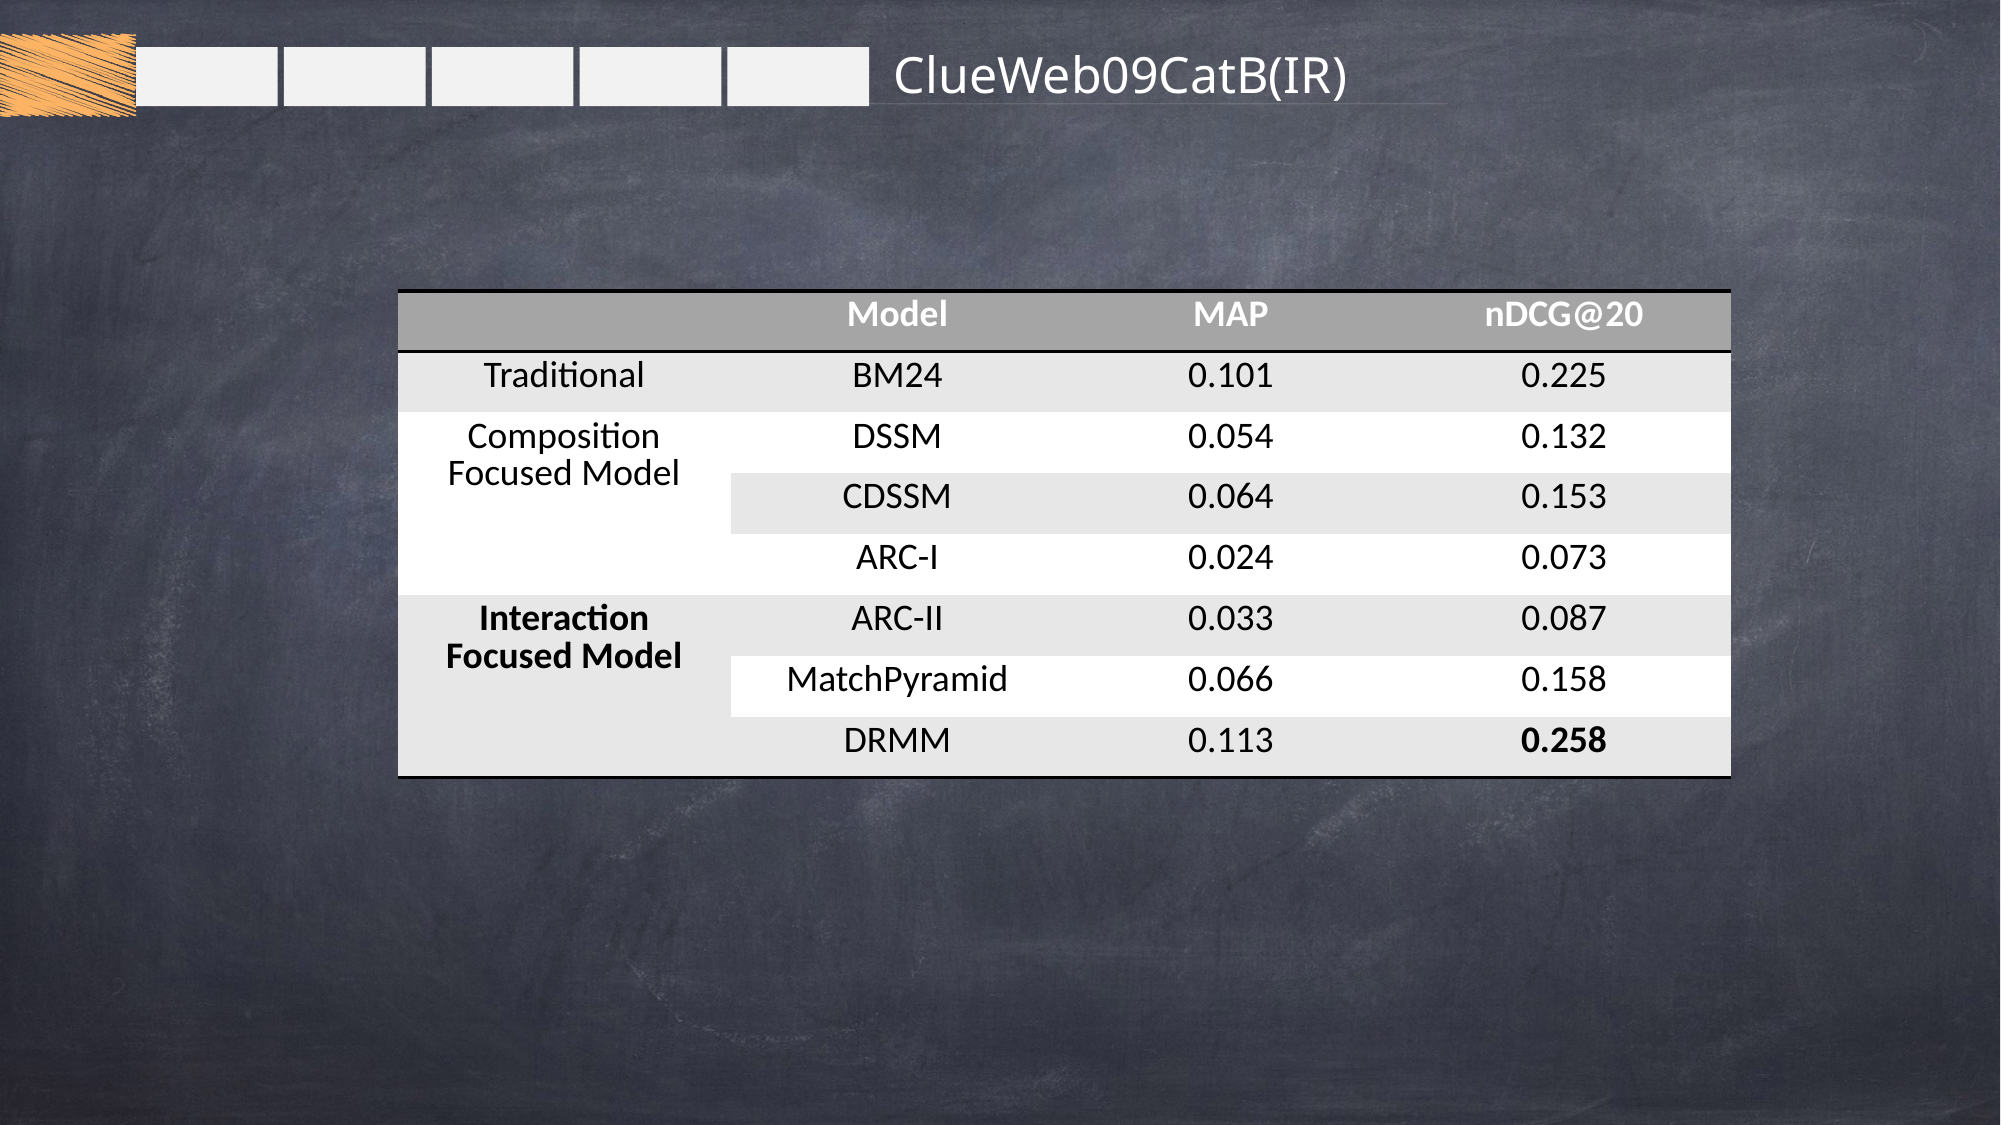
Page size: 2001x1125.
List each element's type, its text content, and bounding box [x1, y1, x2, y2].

table_cell Interaction Focused Model [398, 595, 731, 776]
table_cell 0.073 [1397, 534, 1731, 595]
table_cell 0.064 [1064, 473, 1397, 534]
table_cell 0.113 [1064, 717, 1397, 776]
table_cell DSSM [731, 412, 1064, 473]
table_cell 0.101 [1064, 353, 1397, 412]
table_header [398, 293, 731, 350]
table_cell 0.258 [1397, 717, 1731, 776]
table_cell 0.024 [1064, 534, 1397, 595]
table_cell 0.158 [1397, 656, 1731, 717]
table_cell ARC-II [731, 595, 1064, 656]
table_cell DRMM [731, 717, 1064, 776]
table_header Model [731, 293, 1064, 350]
table_cell Composition Focused Model [398, 412, 731, 595]
picture [0, 0, 2001, 1125]
table_cell 0.066 [1064, 656, 1397, 717]
table_cell 0.225 [1397, 353, 1731, 412]
table_header MAP [1064, 293, 1397, 350]
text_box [0, 33, 1449, 117]
table_cell BM24 [731, 353, 1064, 412]
table_cell MatchPyramid [731, 656, 1064, 717]
table_cell CDSSM [731, 473, 1064, 534]
table_header nDCG@20 [1397, 293, 1731, 350]
table_cell 0.153 [1397, 473, 1731, 534]
table_cell Traditional [398, 353, 731, 412]
table_cell 0.087 [1397, 595, 1731, 656]
table_cell 0.132 [1397, 412, 1731, 473]
table_cell 0.054 [1064, 412, 1397, 473]
table_cell 0.033 [1064, 595, 1397, 656]
table_cell ARC-I [731, 534, 1064, 595]
